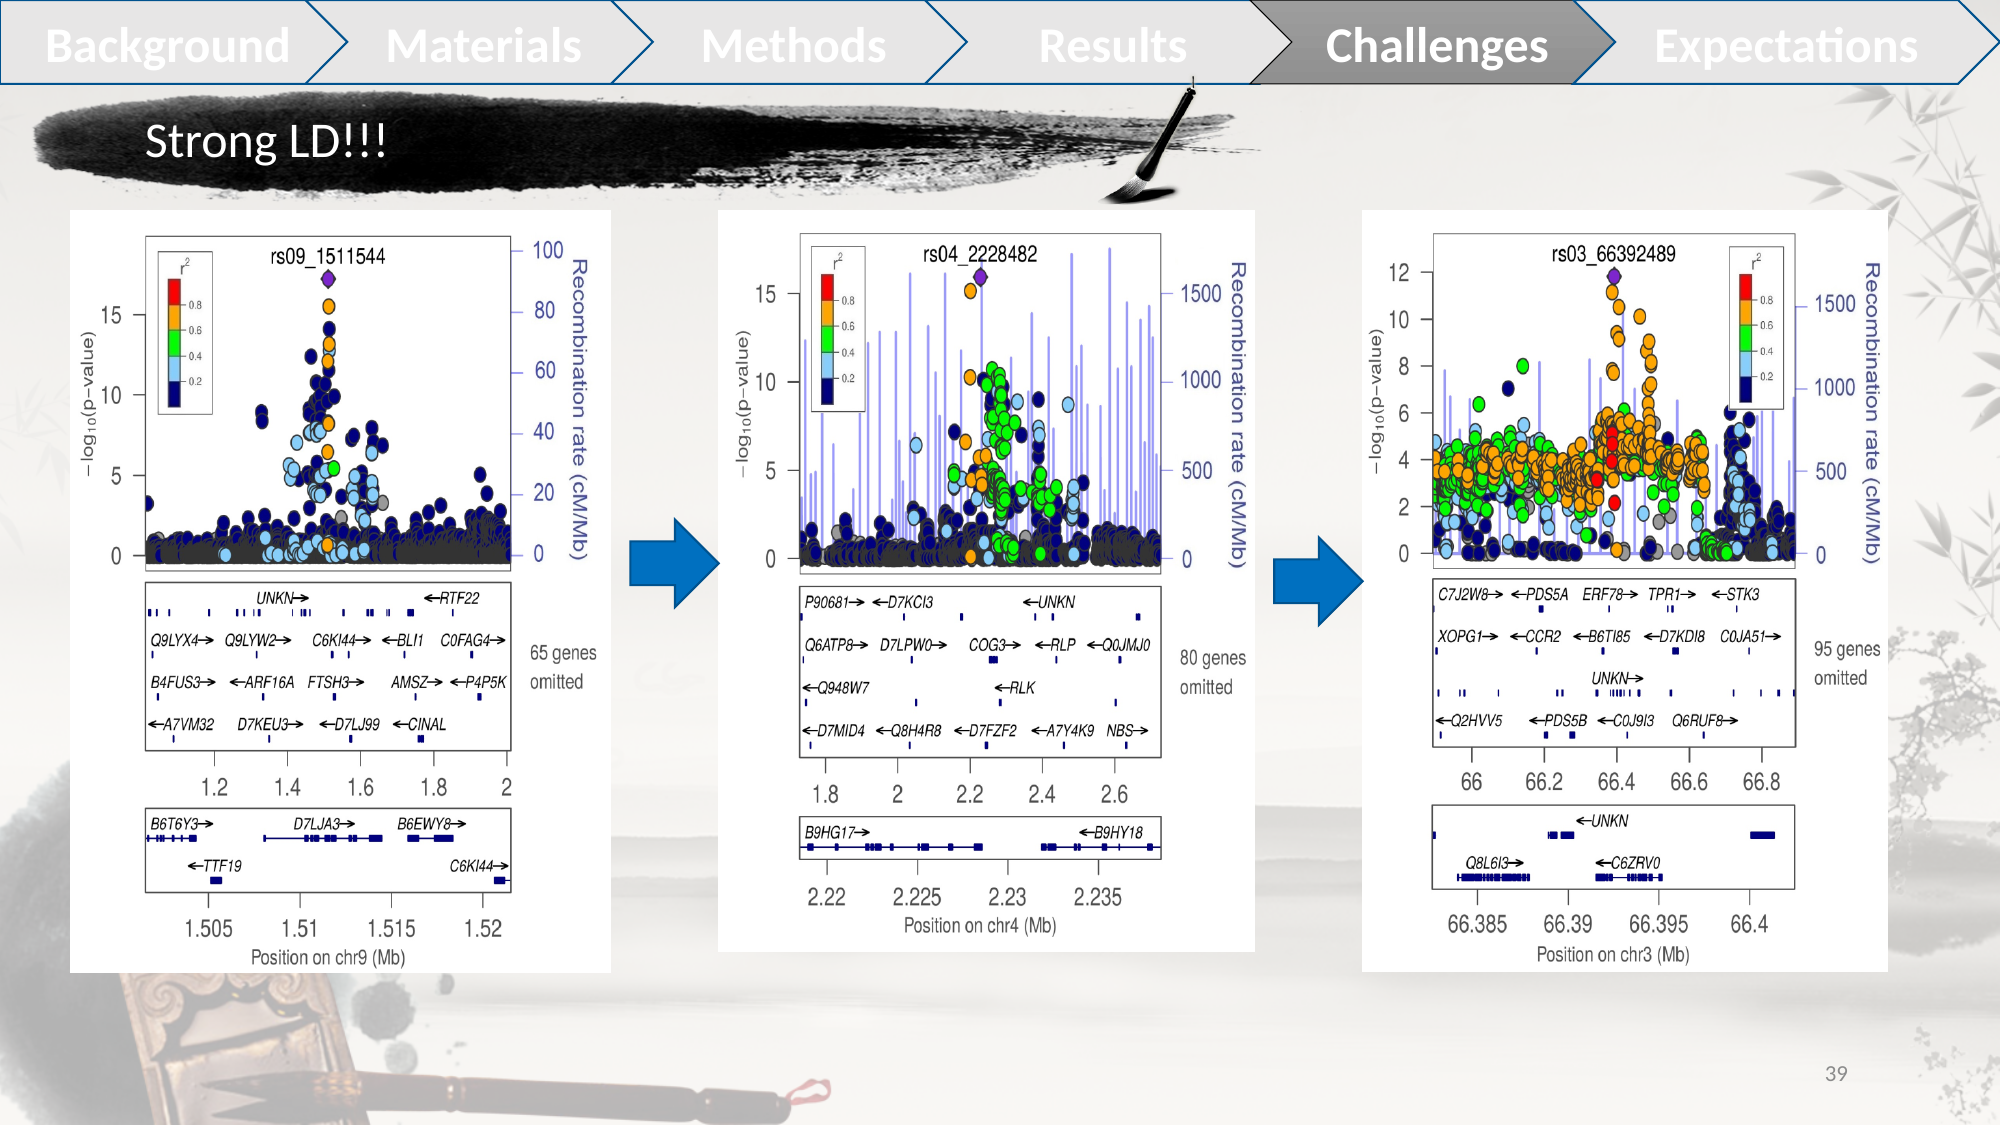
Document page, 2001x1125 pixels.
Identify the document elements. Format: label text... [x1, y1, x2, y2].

slide_number 39 [1412, 1042, 1863, 1103]
text_box [1273, 535, 1362, 628]
text_box Materials [303, 0, 650, 67]
text_box [1961, 0, 2000, 39]
text_box Results [923, 0, 1290, 67]
picture [3, 65, 1302, 973]
text_box Background [0, 0, 344, 85]
text_box [0, 45, 2000, 1125]
picture [1362, 210, 1888, 972]
text_box Methods [609, 0, 964, 67]
text_box Challenges [1249, 0, 1612, 85]
text_box Expectations [1570, 0, 2000, 85]
